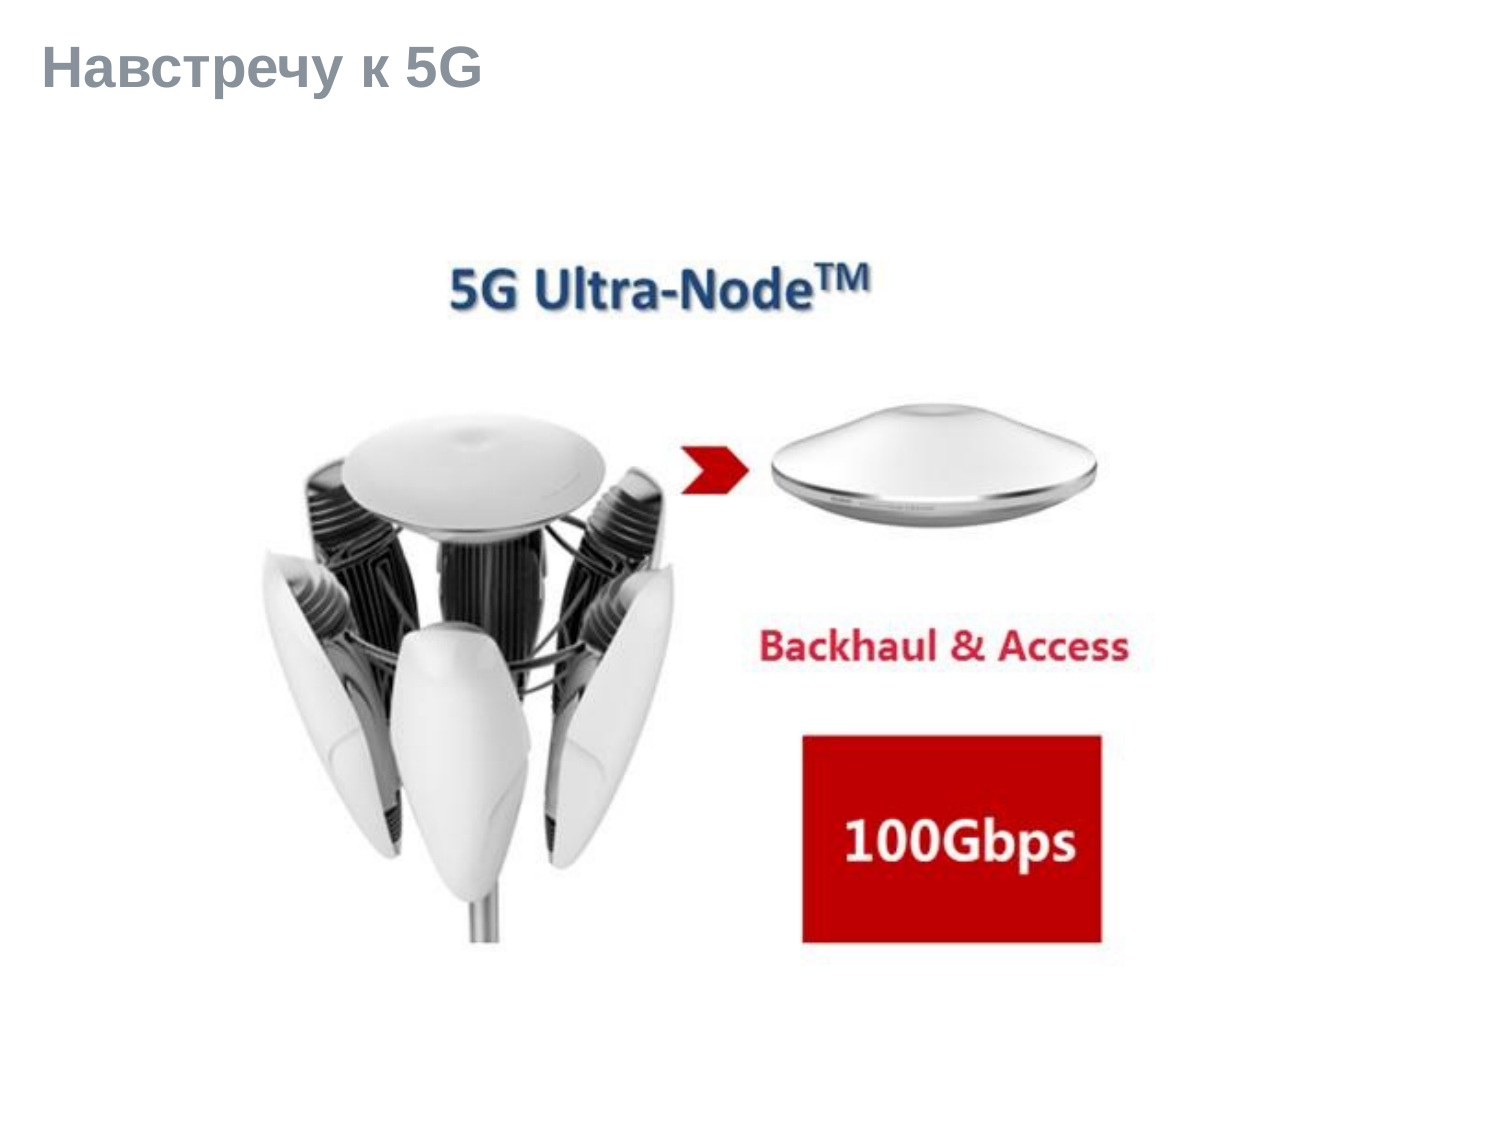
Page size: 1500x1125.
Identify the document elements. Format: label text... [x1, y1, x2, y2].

picture [242, 201, 1182, 1009]
title Навстречу к 5G [41, 36, 1459, 197]
